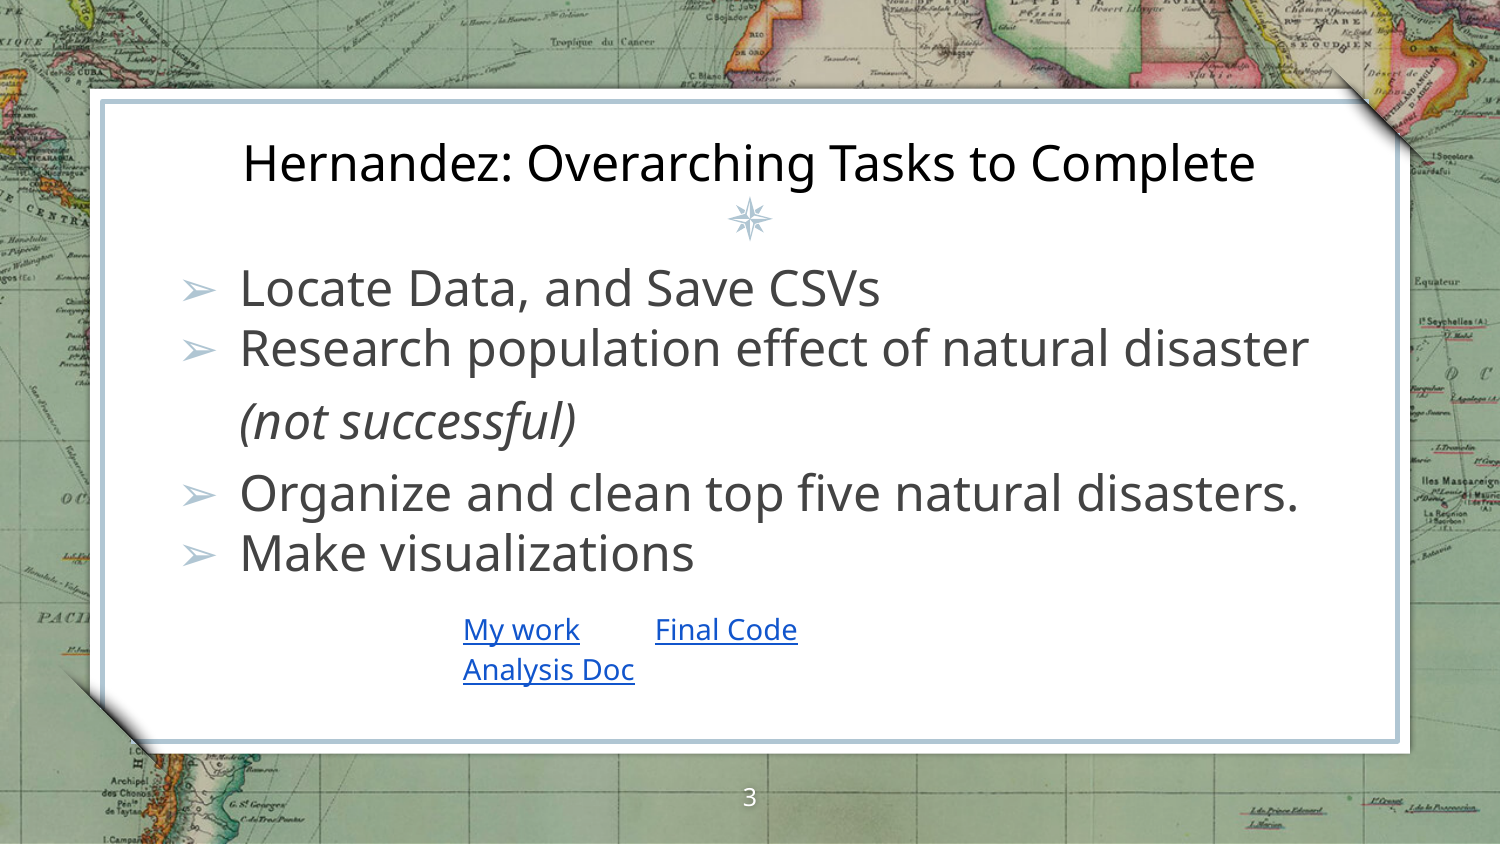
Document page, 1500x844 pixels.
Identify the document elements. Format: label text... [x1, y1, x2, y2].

list Locate Data, and Save CSVs Research population effect of natural disaster (not successful) Organize and clean top five natural disasters. Make visualizations [164, 256, 1336, 532]
title Hernandez: Overarching Tasks to Complete [164, 101, 1336, 192]
slide_number ‹#› [705, 753, 795, 844]
picture [0, 0, 1500, 844]
text_box My work Final Code Analysis Doc [447, 596, 1053, 689]
